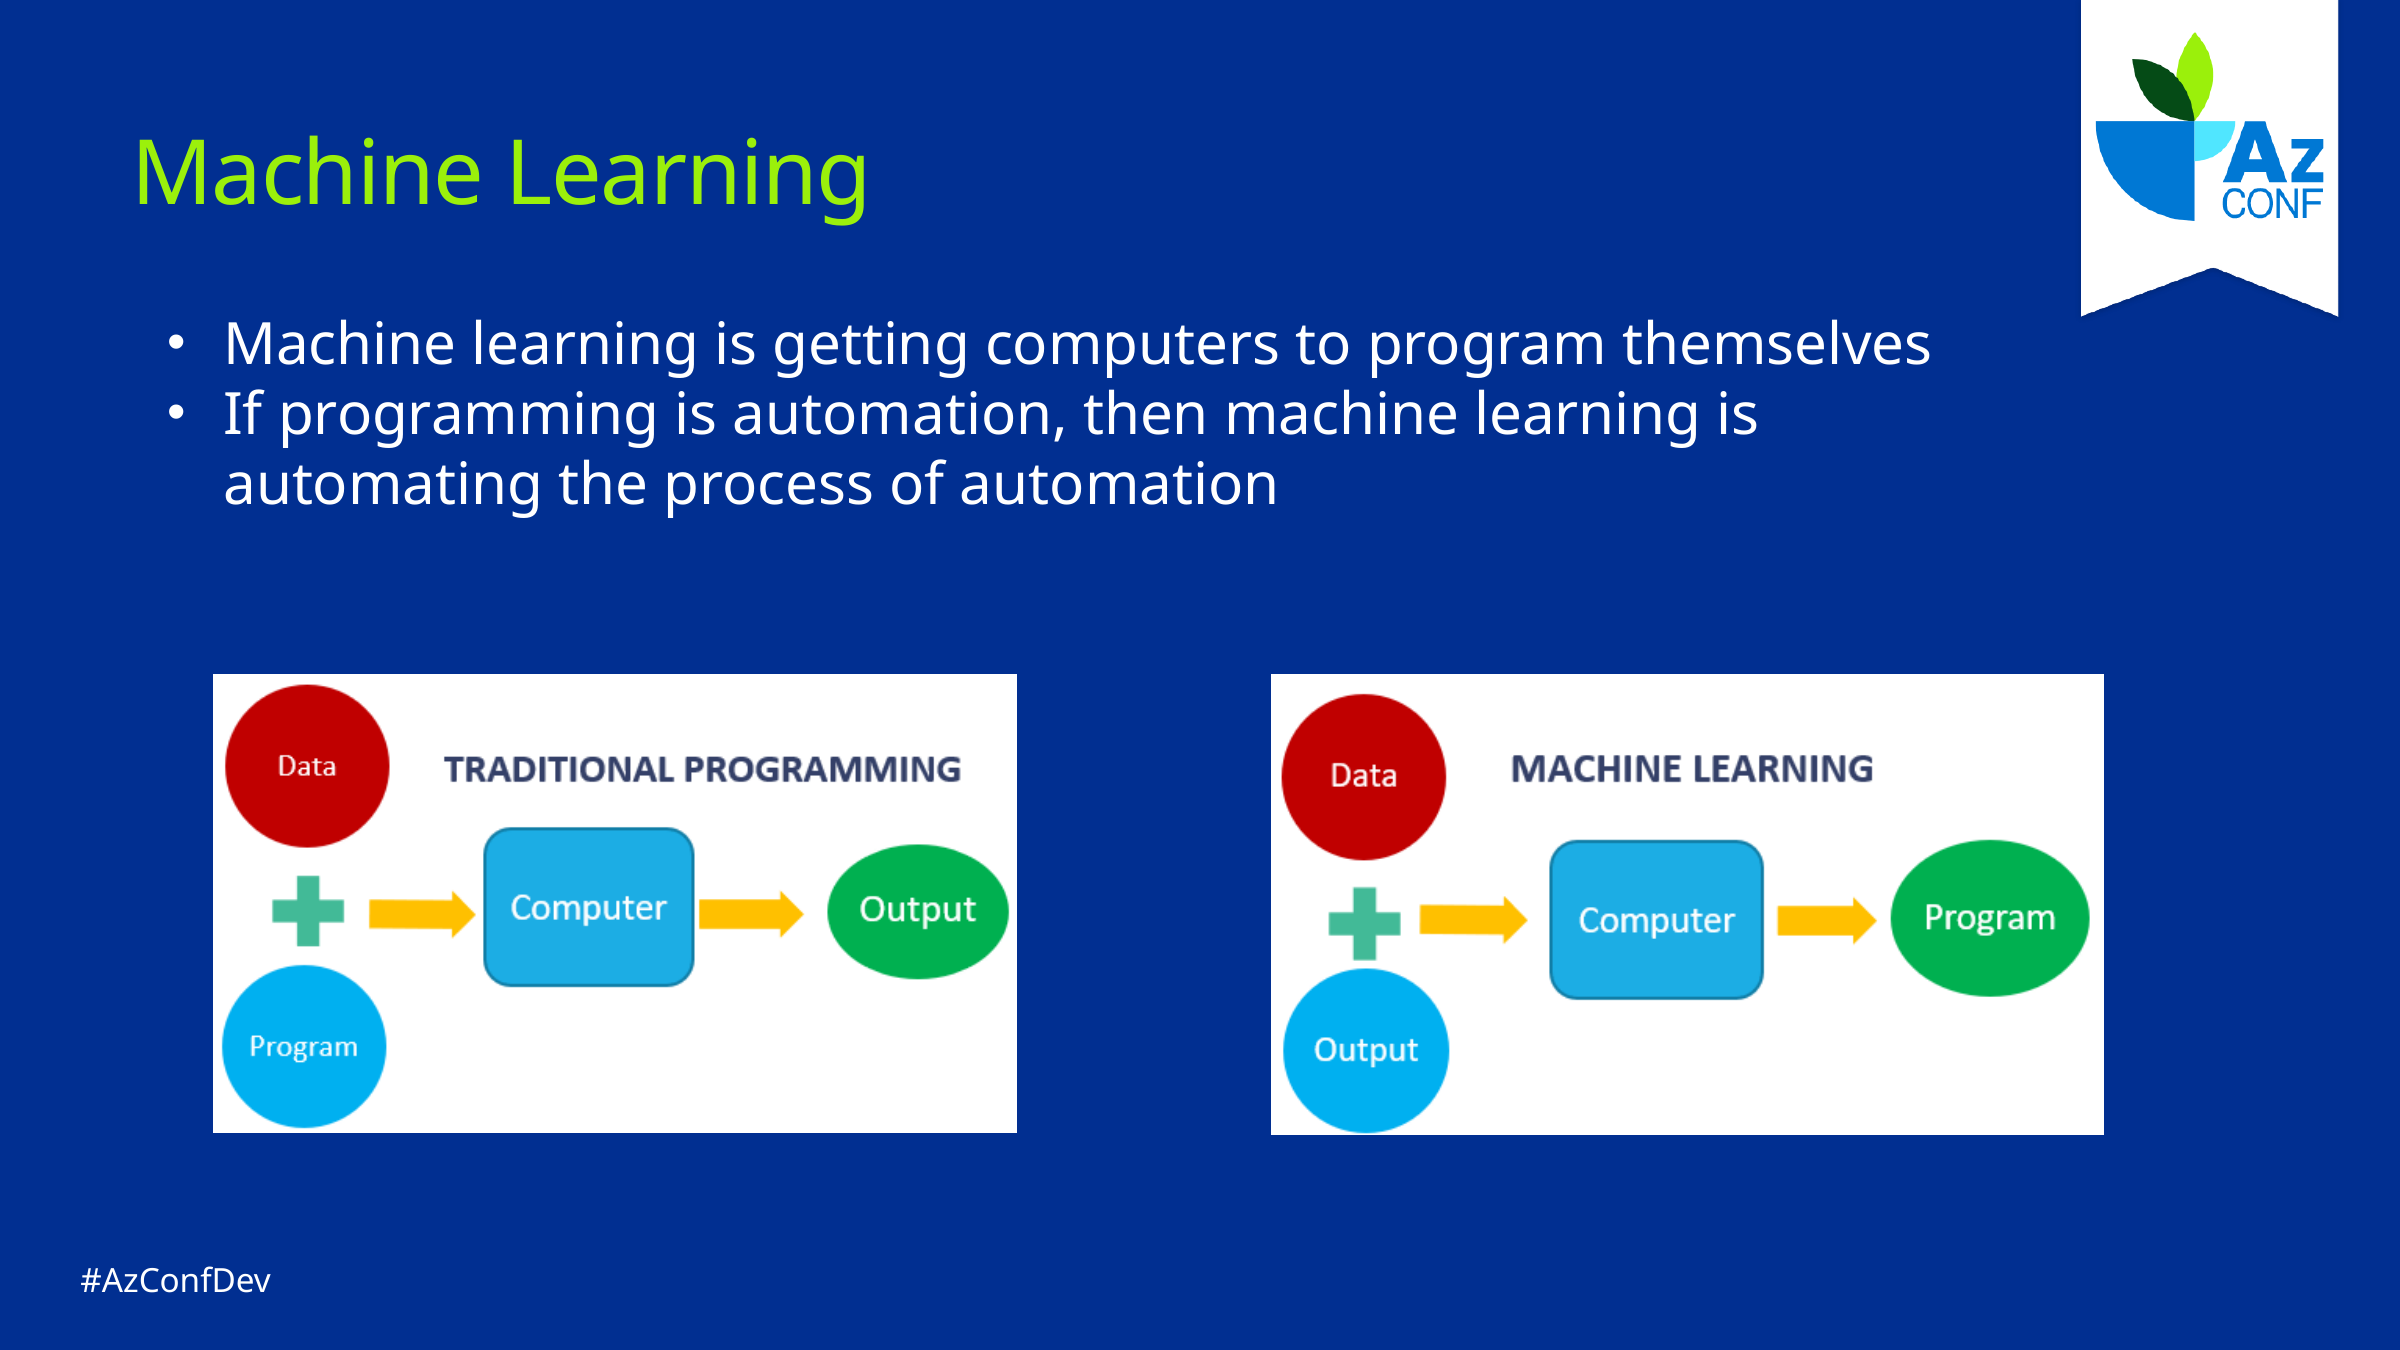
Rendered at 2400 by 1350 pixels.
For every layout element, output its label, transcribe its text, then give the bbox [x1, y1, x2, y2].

list Machine learning is getting computers to program themselves If programming is automation, then machine learning is automating the process of automation [167, 306, 1968, 519]
title Machine Learning [131, 125, 1992, 224]
picture [1271, 674, 2104, 1135]
picture [213, 674, 1017, 1134]
picture [2073, 0, 2346, 326]
